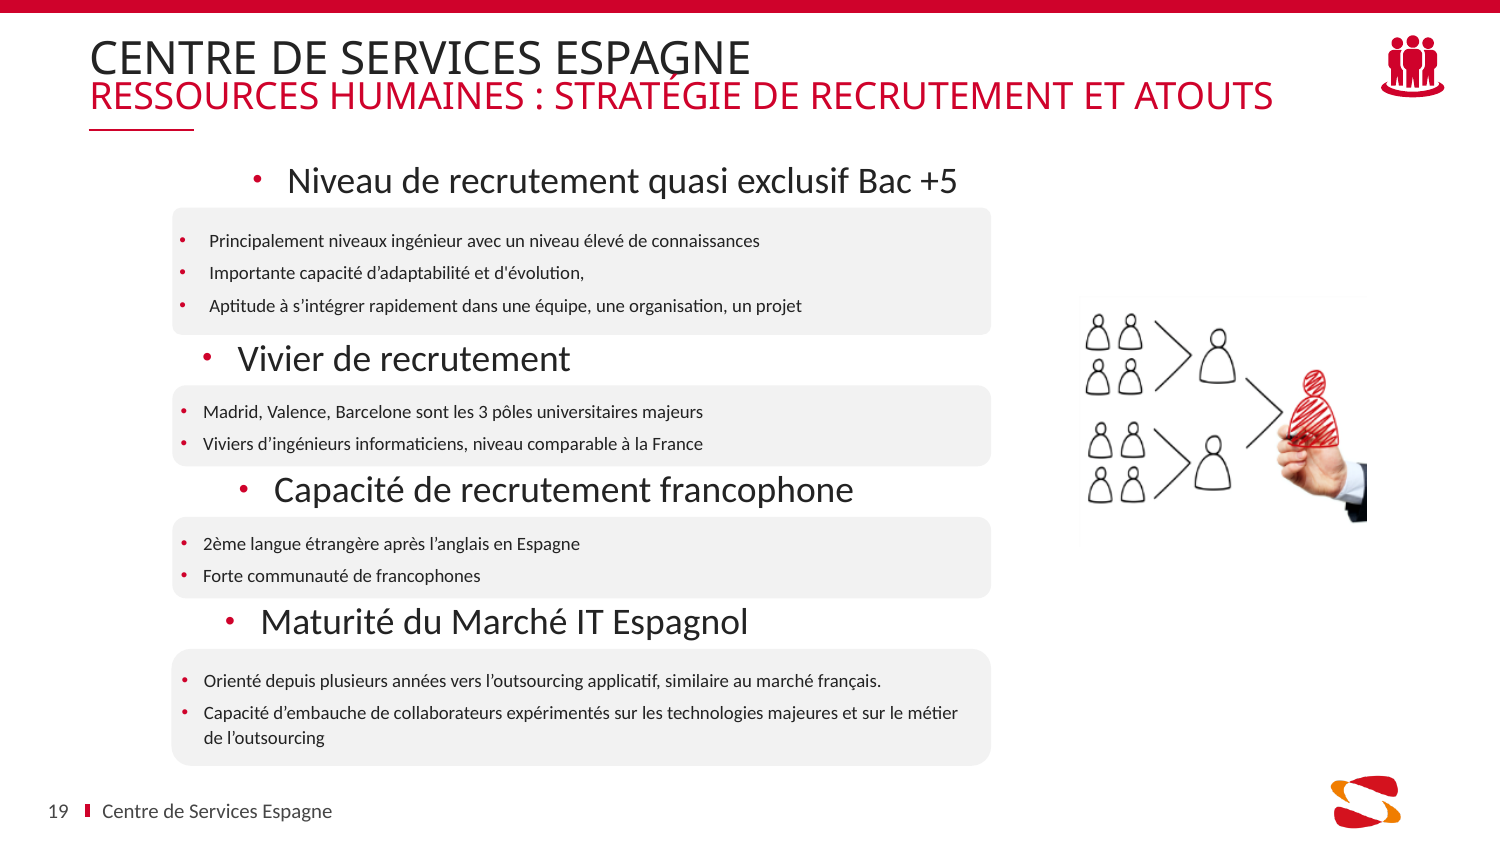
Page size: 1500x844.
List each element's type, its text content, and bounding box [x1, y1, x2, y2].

picture [1319, 767, 1412, 836]
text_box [127, 153, 1085, 766]
slide_number 19 [20, 800, 69, 821]
list Ressources Humaines : STRATÉGIE DE RECRUTEMENT ET Atouts [89, 80, 1409, 114]
text_box [1388, 37, 1404, 86]
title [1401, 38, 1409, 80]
picture [1085, 296, 1368, 548]
text_box [1422, 37, 1438, 86]
title Centre de services Espagne [89, 38, 1394, 80]
text_box [1381, 81, 1445, 98]
text_box Centre de Services Espagne [87, 799, 833, 820]
text_box [1403, 35, 1423, 88]
